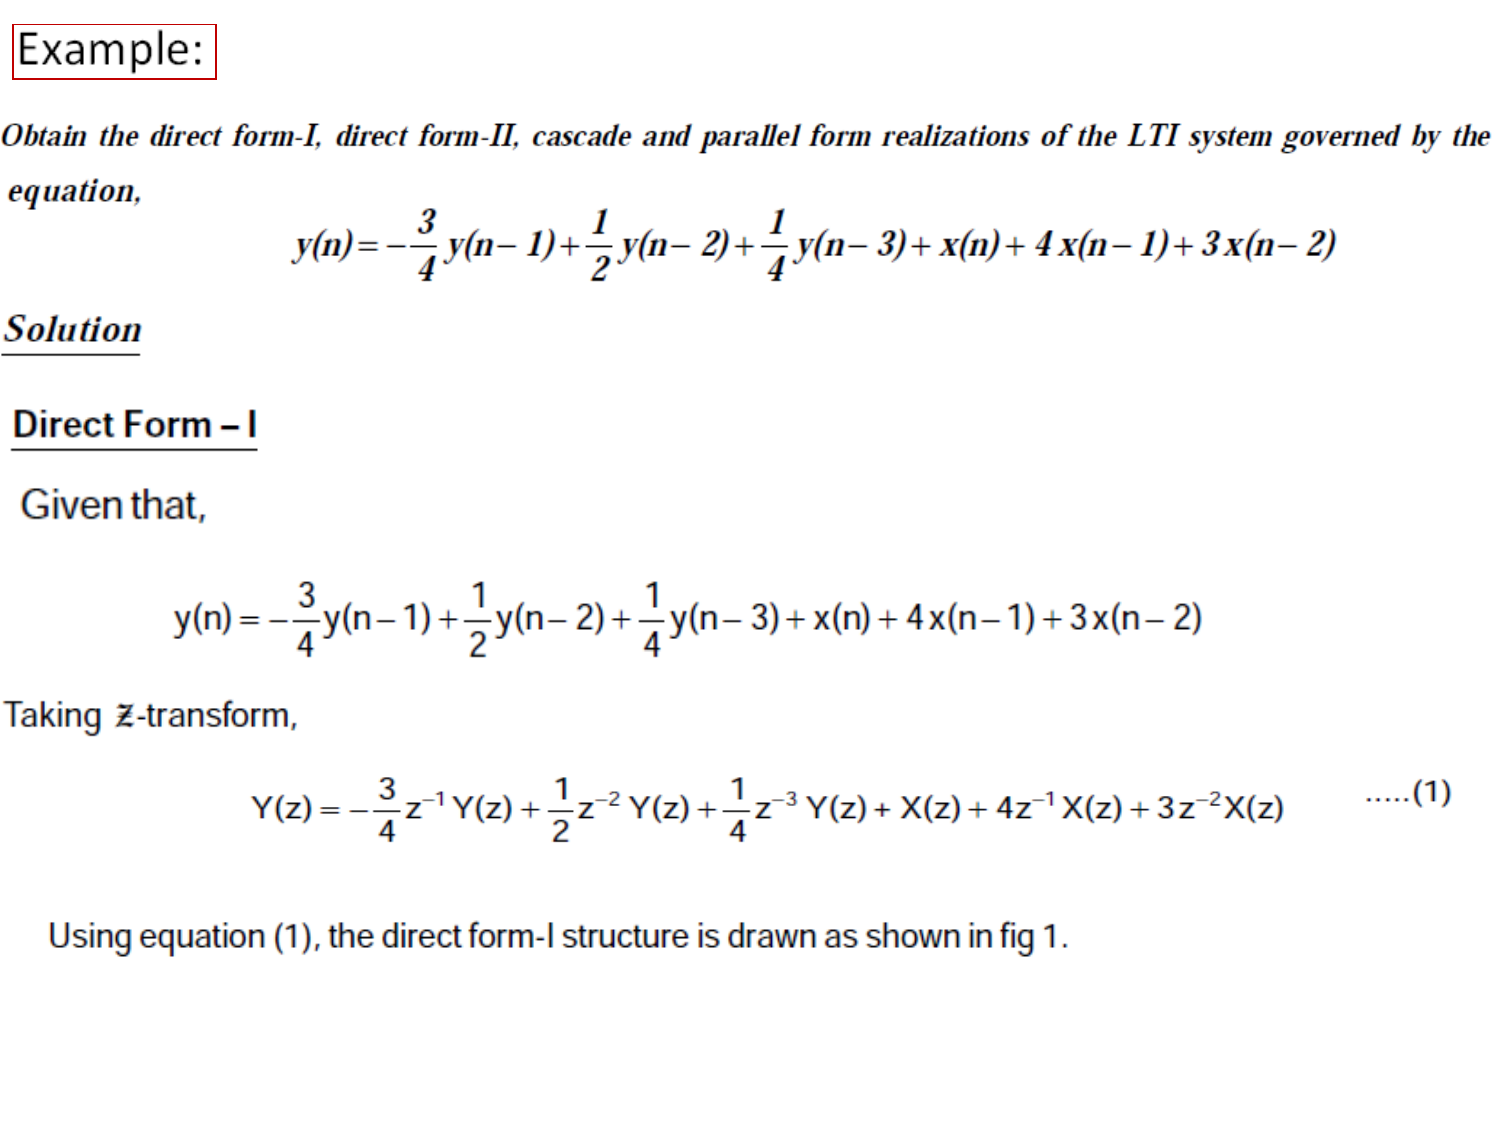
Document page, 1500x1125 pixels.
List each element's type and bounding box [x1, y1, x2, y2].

picture [13, 25, 216, 79]
picture [162, 562, 1213, 672]
picture [0, 112, 1500, 158]
picture [0, 474, 226, 541]
picture [0, 687, 316, 749]
picture [37, 912, 1073, 973]
text_box [237, 762, 1468, 851]
picture [0, 299, 166, 366]
picture [0, 174, 148, 218]
picture [274, 187, 1356, 289]
picture [0, 387, 301, 459]
